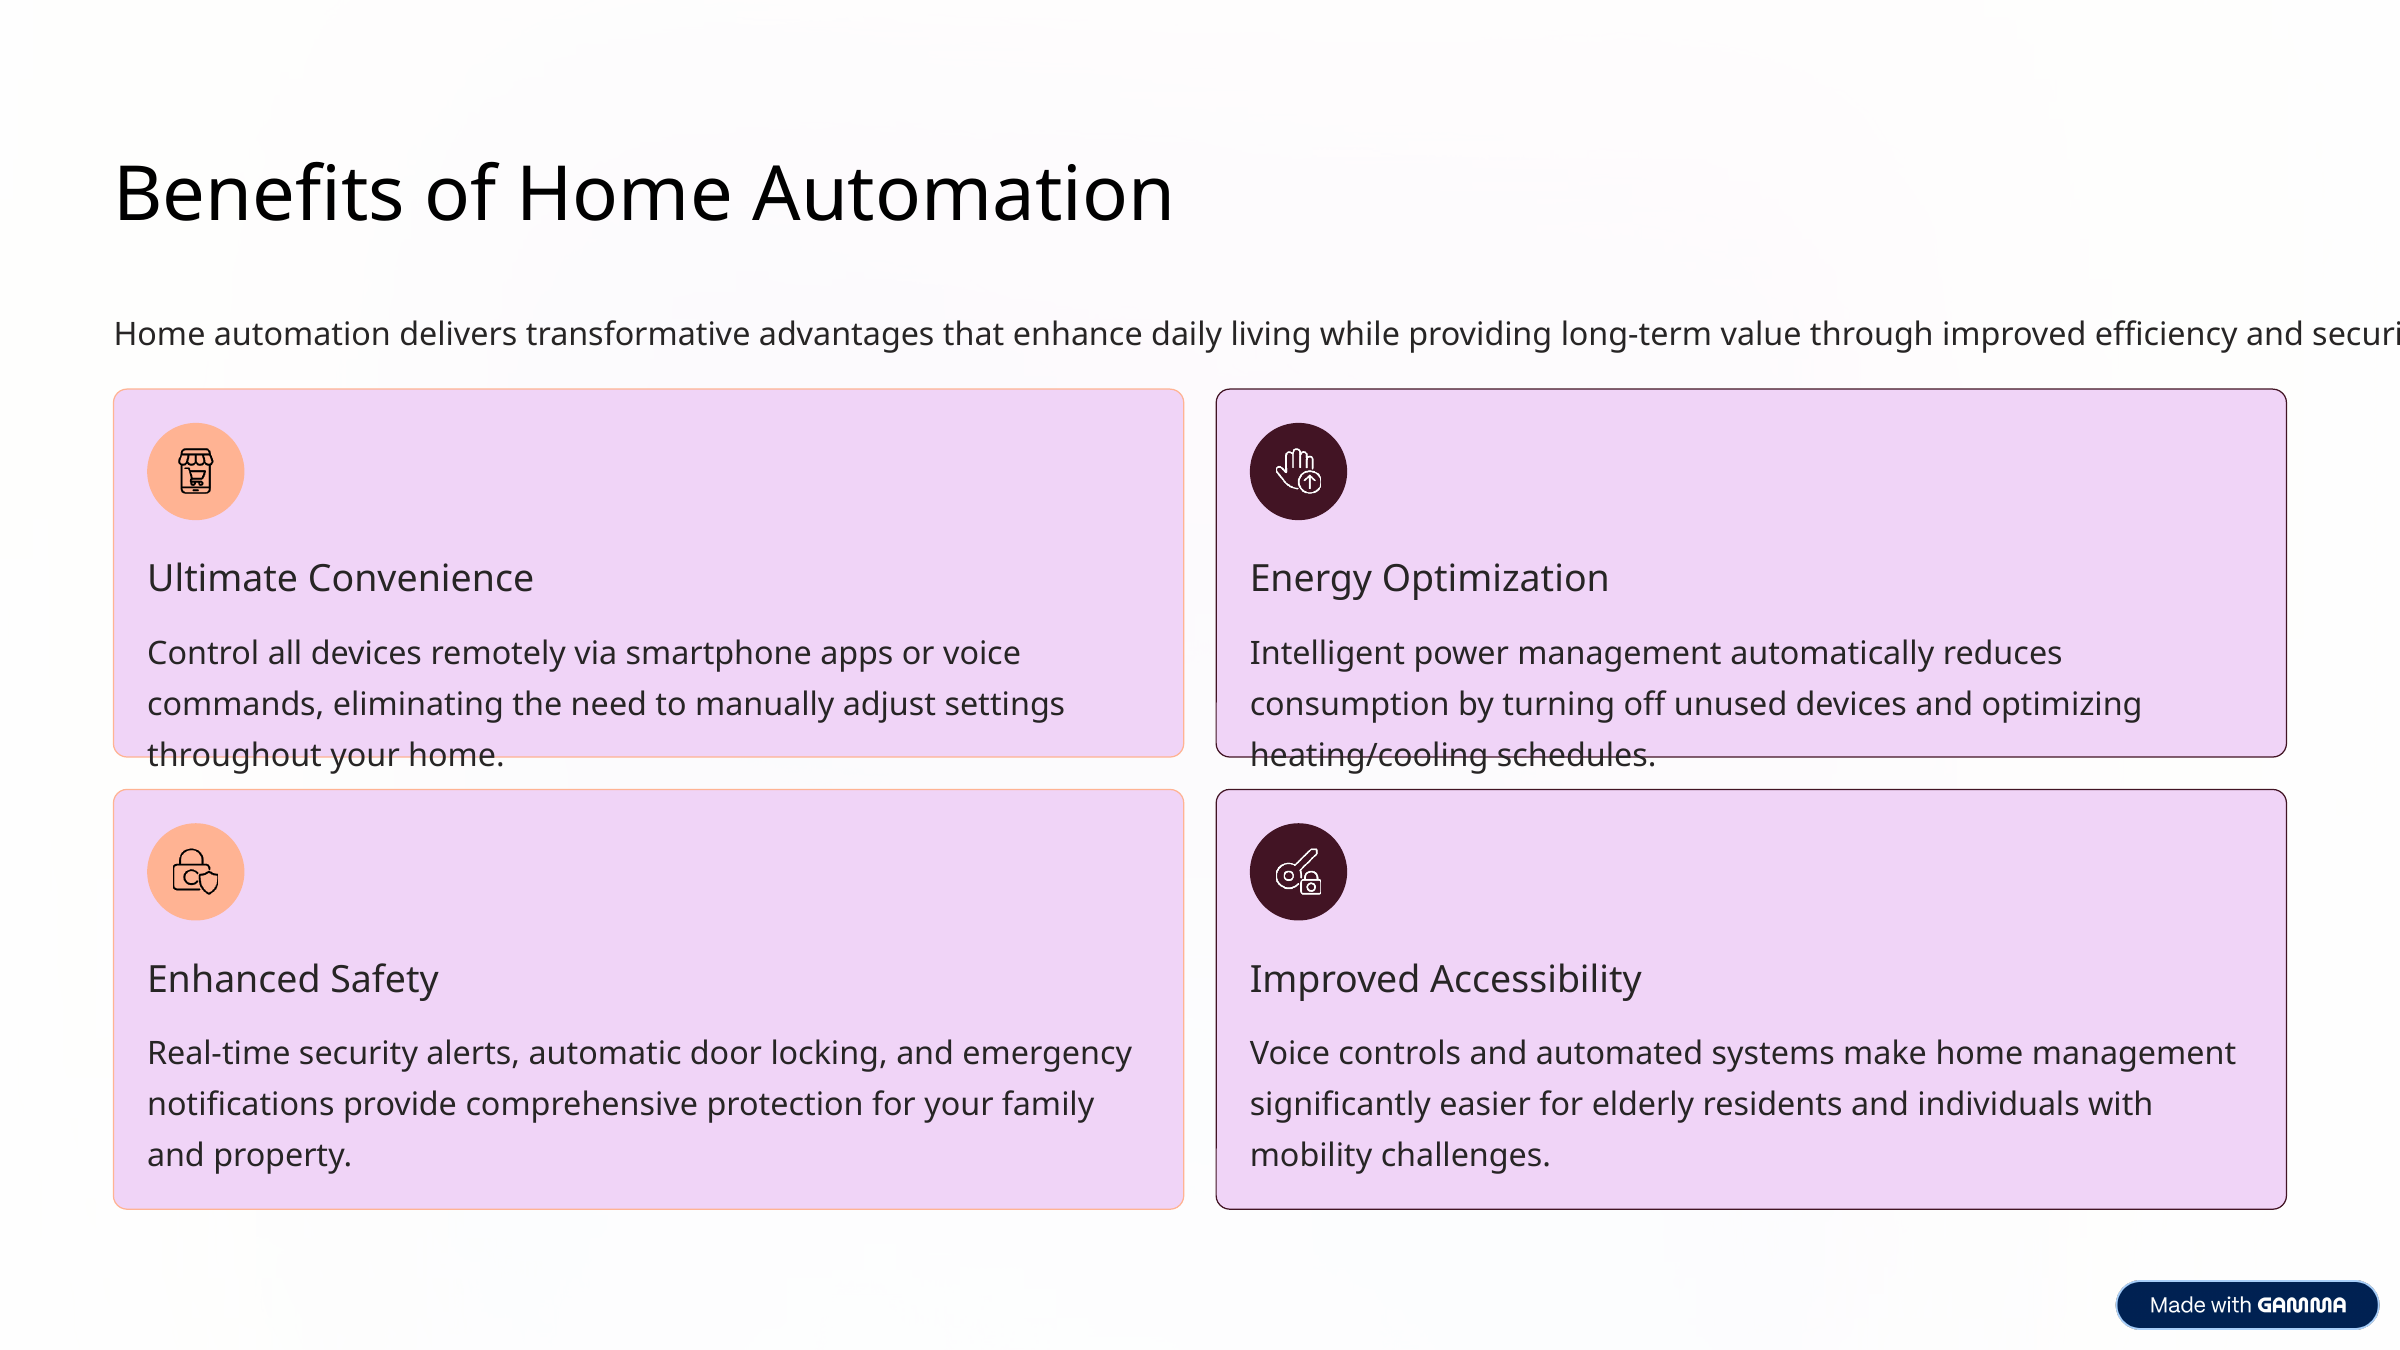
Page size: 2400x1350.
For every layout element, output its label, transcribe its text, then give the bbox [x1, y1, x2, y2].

picture [173, 844, 218, 900]
text_box [113, 789, 1184, 1210]
text_box Enhanced Safety [147, 952, 529, 1001]
text_box [1216, 789, 2287, 1210]
picture [2106, 1271, 2389, 1339]
picture [1276, 844, 1321, 900]
text_box Real-time security alerts, automatic door locking, and emergency notifications provide comprehensive protection for your family and property. [147, 1020, 1151, 1176]
text_box Voice controls and automated systems make home management significantly easier for elderly residents and individuals with mobility challenges. [1249, 1020, 2253, 1176]
text_box Energy Optimization [1249, 552, 1634, 601]
text_box Benefits of Home Automation [113, 140, 1200, 236]
text_box [147, 422, 245, 521]
text_box [1249, 422, 1348, 521]
text_box [1249, 823, 1348, 921]
picture [173, 444, 218, 499]
text_box Ultimate Convenience [147, 552, 554, 601]
text_box Home automation delivers transformative advantages that enhance daily living while providing long-term value through improved efficiency and security. [113, 300, 2287, 353]
text_box Control all devices remotely via smartphone apps or voice commands, eliminating the need to manually adjust settings throughout your home. [147, 619, 1151, 724]
text_box [1216, 389, 2287, 758]
text_box [113, 389, 1184, 758]
picture [1276, 444, 1321, 499]
text_box Improved Accessibility [1249, 952, 1675, 1001]
text_box [147, 823, 245, 921]
text_box Intelligent power management automatically reduces consumption by turning off unused devices and optimizing heating/cooling schedules. [1249, 619, 2253, 724]
